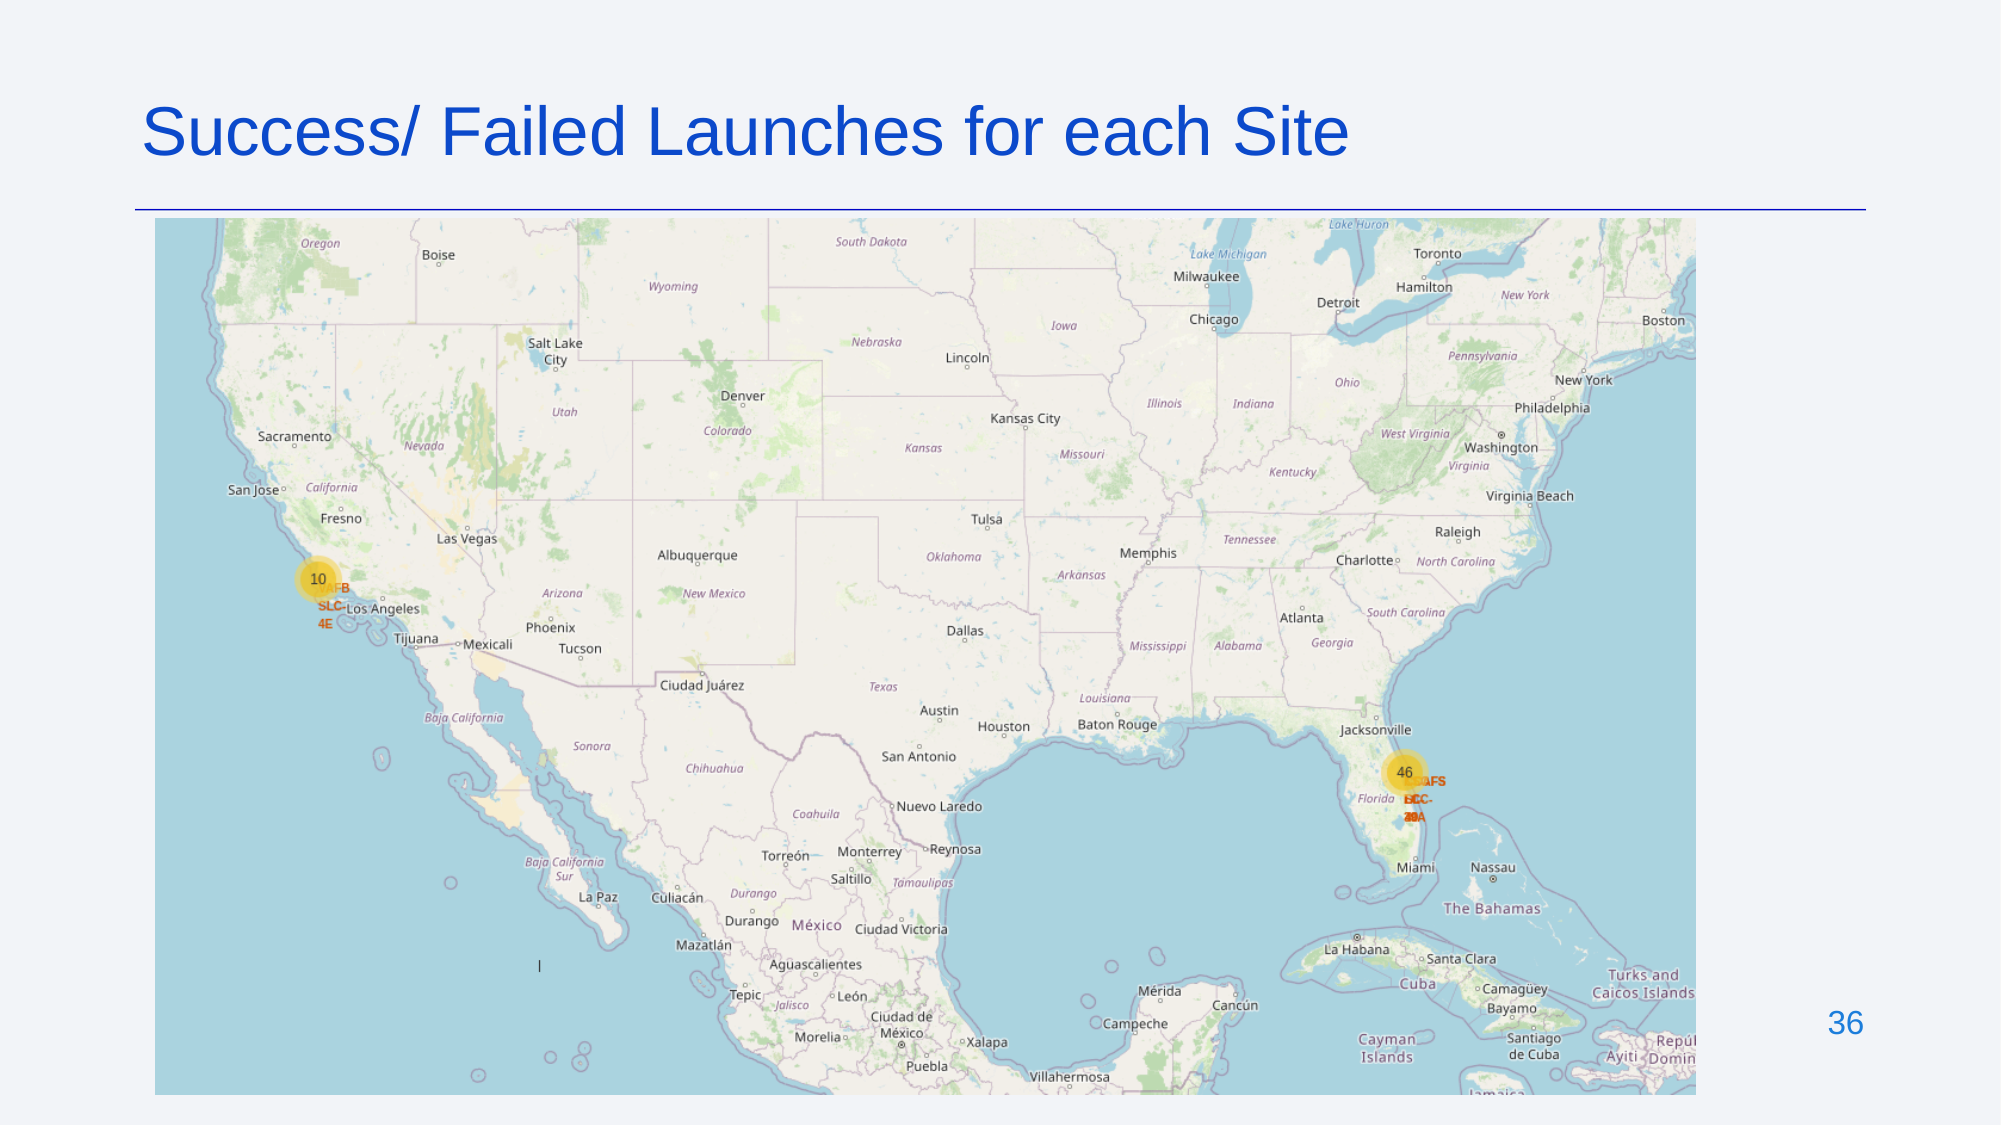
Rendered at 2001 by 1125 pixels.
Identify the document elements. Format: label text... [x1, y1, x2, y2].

picture [0, 0, 2001, 1125]
text_box Success/ Failed Launches for each Site [126, 88, 1852, 179]
slide_number ‹#› [1701, 988, 1880, 1055]
